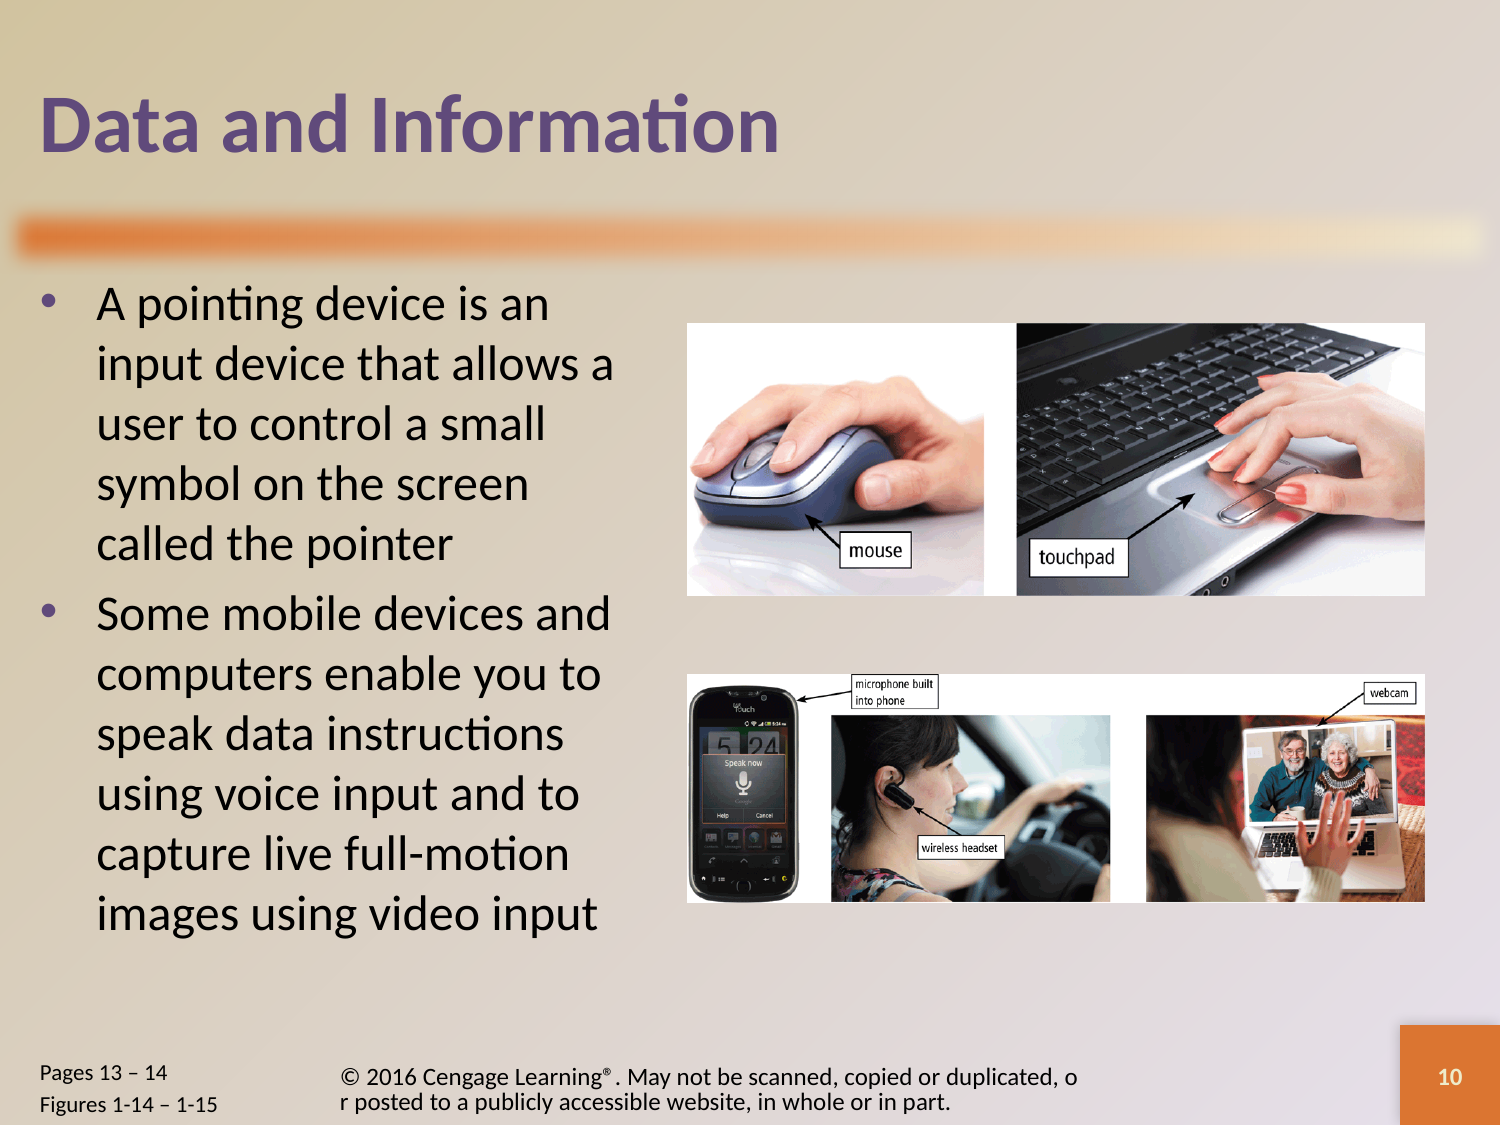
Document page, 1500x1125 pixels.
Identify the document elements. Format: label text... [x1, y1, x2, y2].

list A pointing device is an input device that allows a user to control a small symbol on the screen called the pointer Some mobile devices and computers enable you to speak data instructions using voice input and to capture live full-motion images using video input [24, 262, 663, 1025]
title Data and Information [24, 24, 1475, 213]
list Pages 13 – 14 Figures 1-14 – 1-15 [24, 1050, 300, 1125]
footer © 2016 Cengage Learning®. May not be scanned, copied or duplicated, or posted to a publicly accessible website, in whole or in part. [324, 1045, 1100, 1105]
picture [687, 323, 1425, 596]
picture [687, 674, 1425, 903]
